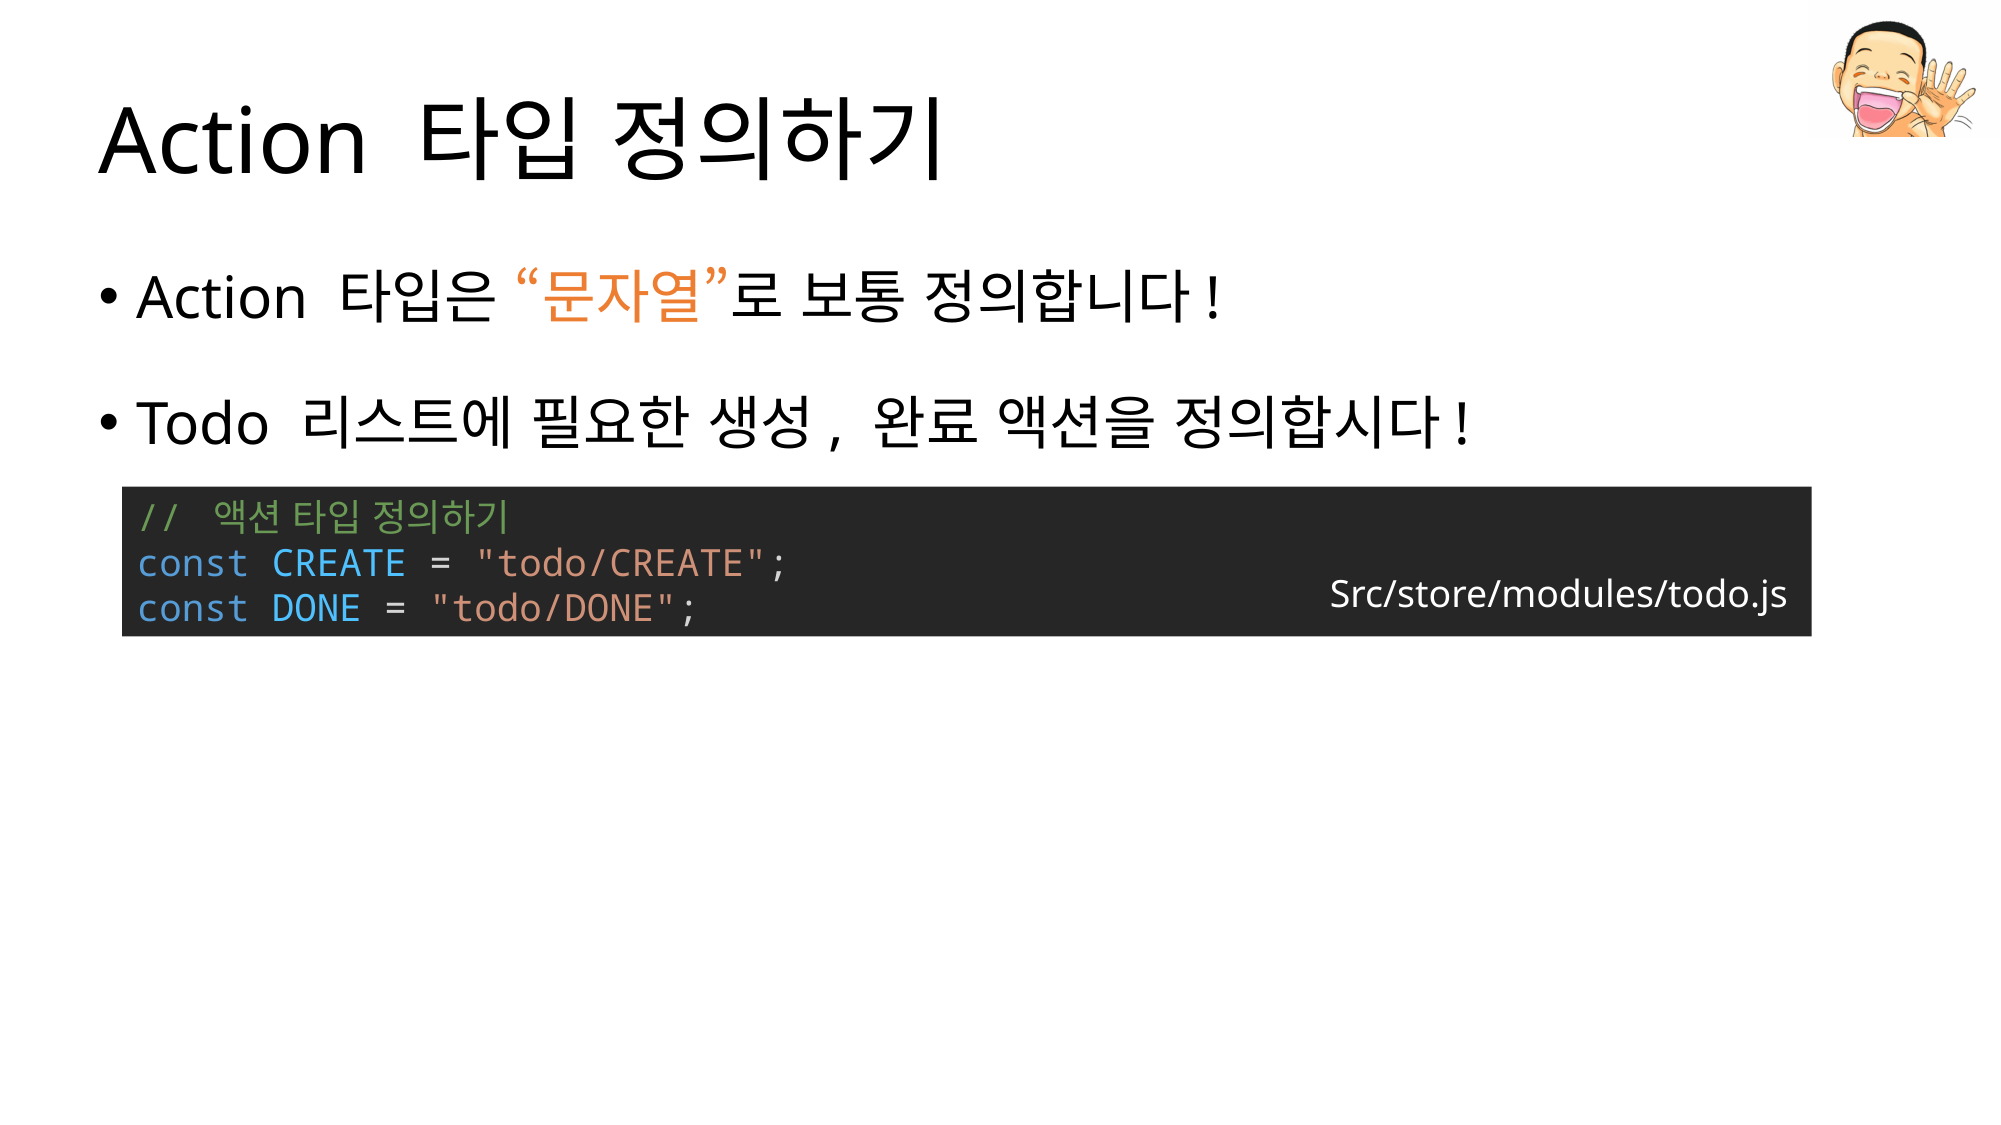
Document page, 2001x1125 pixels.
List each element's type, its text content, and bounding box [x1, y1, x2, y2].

text_box // 액션 타입 정의하기 const CREATE = "todo/CREATE"; const DONE = "todo/DONE"; [122, 486, 1812, 637]
list Action 타입은 “문자열”로 보통 정의합니다! Todo 리스트에 필요한 생성, 완료 액션을 정의합시다! [83, 217, 1931, 1125]
title Action 타입 정의하기 [83, 0, 1931, 217]
text_box Src/store/modules/todo.js [1315, 562, 1804, 623]
picture [1931, 0, 2000, 137]
